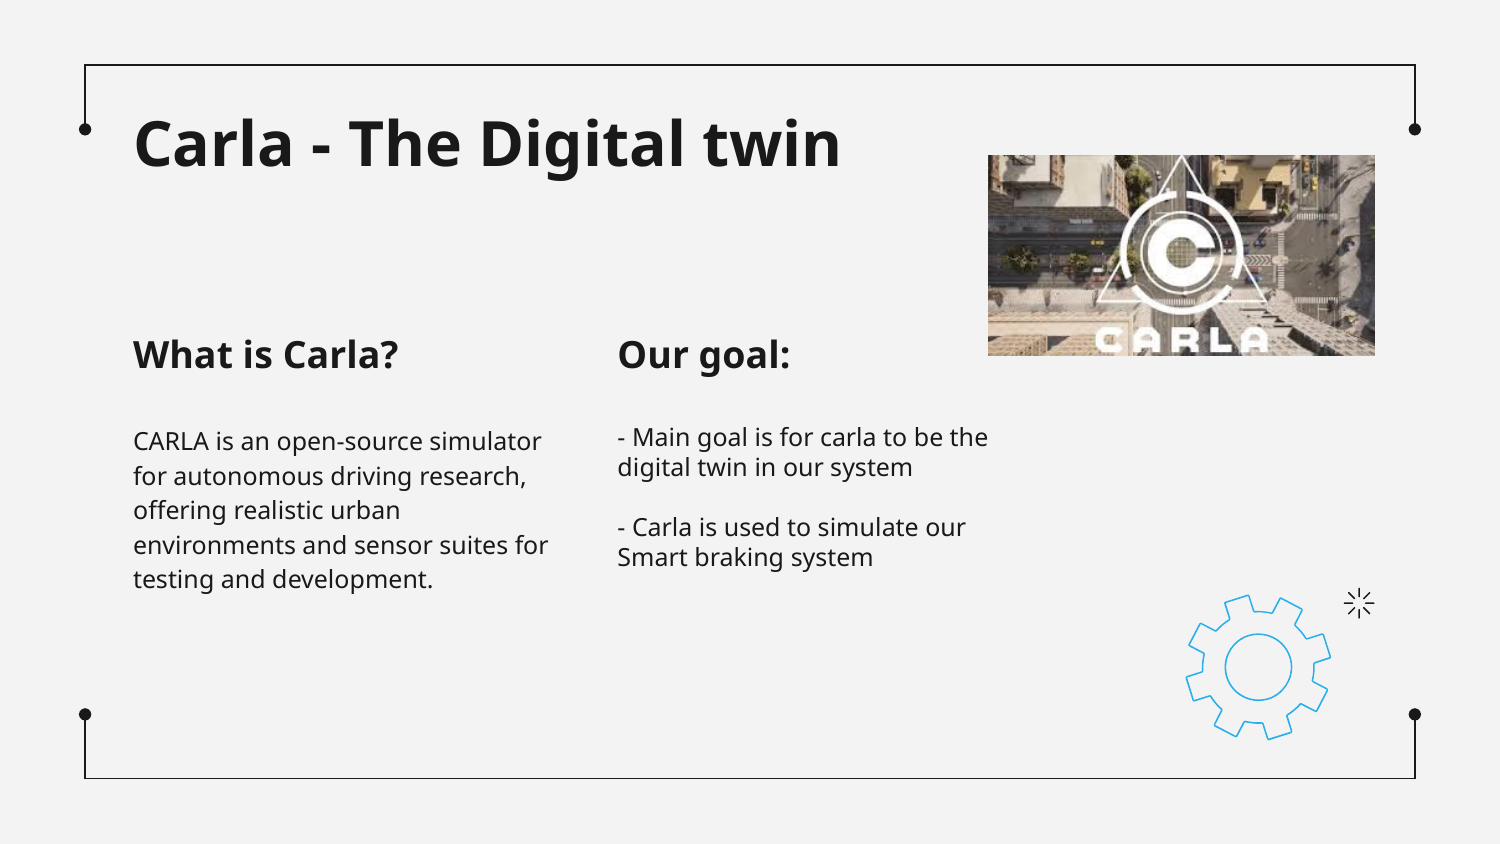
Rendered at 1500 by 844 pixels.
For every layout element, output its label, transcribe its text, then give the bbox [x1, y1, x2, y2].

subtitle CARLA is an open-source simulator for autonomous driving research, offering realistic urban environments and sensor suites for testing and development. [118, 406, 568, 680]
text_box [1184, 587, 1375, 741]
subtitle - Main goal is for carla to be the digital twin in our system - Carla is used to simulate our Smart braking system [602, 406, 1053, 680]
title Carla - The Digital twin [118, 88, 1383, 183]
subtitle Our goal: [602, 299, 1053, 392]
subtitle What is Carla? [118, 299, 568, 392]
picture [987, 155, 1375, 356]
